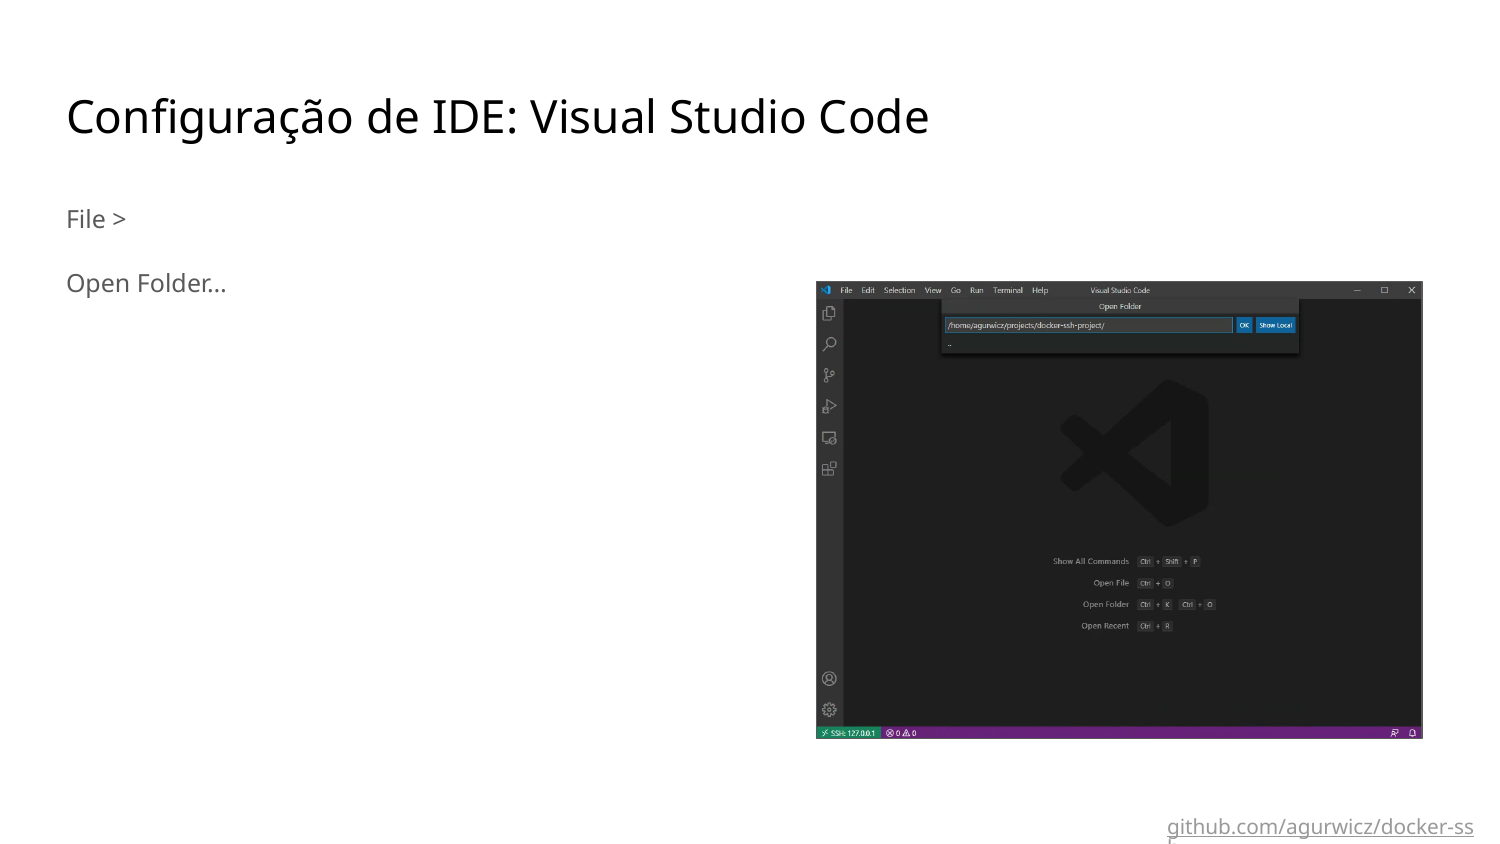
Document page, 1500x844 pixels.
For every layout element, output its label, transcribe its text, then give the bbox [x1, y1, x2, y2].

list File > Open Folder… [51, 189, 1449, 750]
picture [817, 281, 1422, 738]
title Configuração de IDE: Visual Studio Code [51, 72, 1449, 167]
